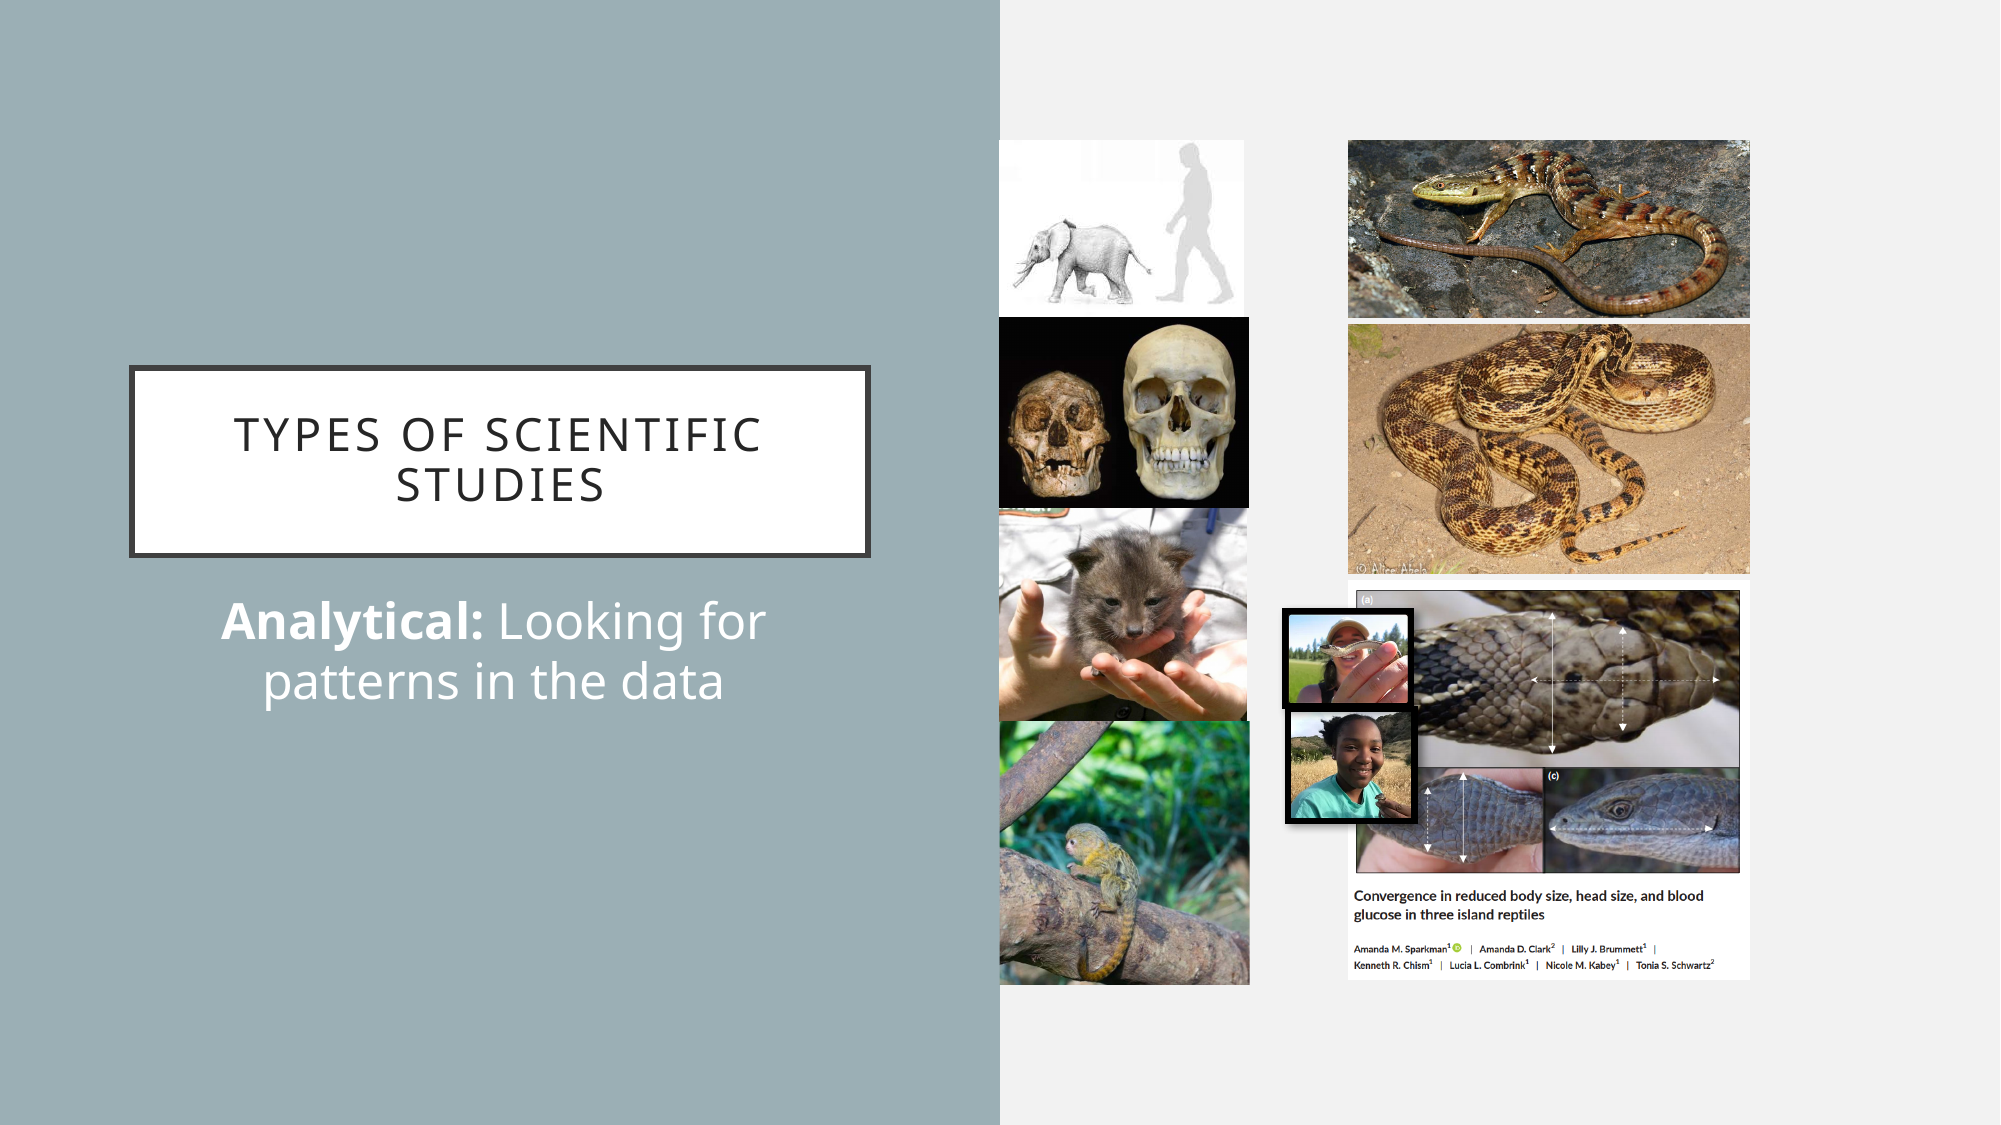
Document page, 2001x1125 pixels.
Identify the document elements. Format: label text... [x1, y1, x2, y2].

picture [1348, 140, 1751, 318]
picture [999, 140, 1250, 985]
title Types of scientific studies [129, 365, 871, 558]
picture [1287, 580, 1751, 980]
picture [1348, 324, 1751, 574]
list Analytical: Looking for patterns in the data [183, 582, 806, 943]
